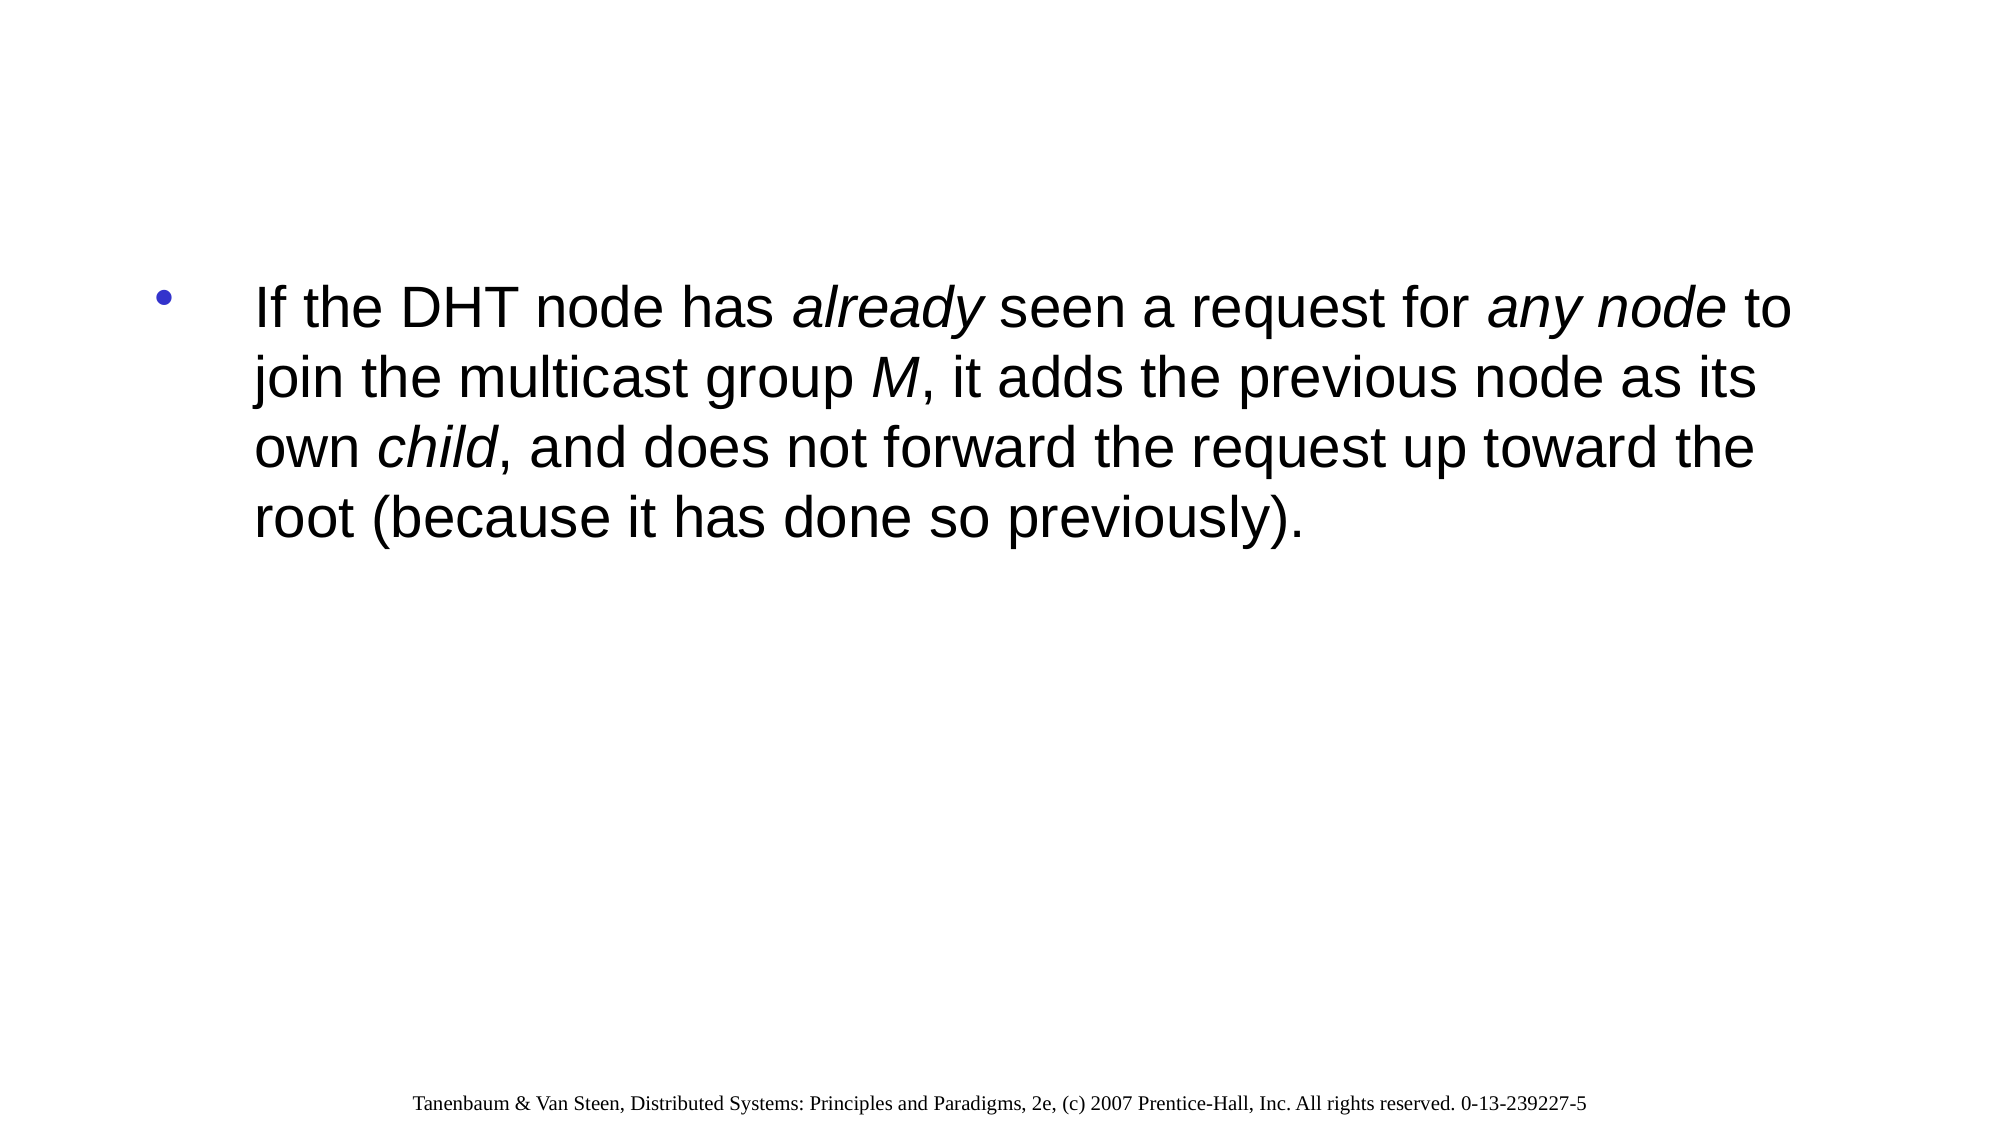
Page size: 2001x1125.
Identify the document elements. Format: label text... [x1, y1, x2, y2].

footer Tanenbaum & Van Steen, Distributed Systems: Principles and Paradigms, 2e, (c) 2007 Prentice-Hall, Inc. All rights reserved. 0-13-239227-5 [0, 1082, 2000, 1111]
list If the DHT node has already seen a request for any node to join the multicast group M, it adds the previous node as its own child, and does not forward the request up toward the root (because it has done so previously). [139, 261, 1814, 1066]
